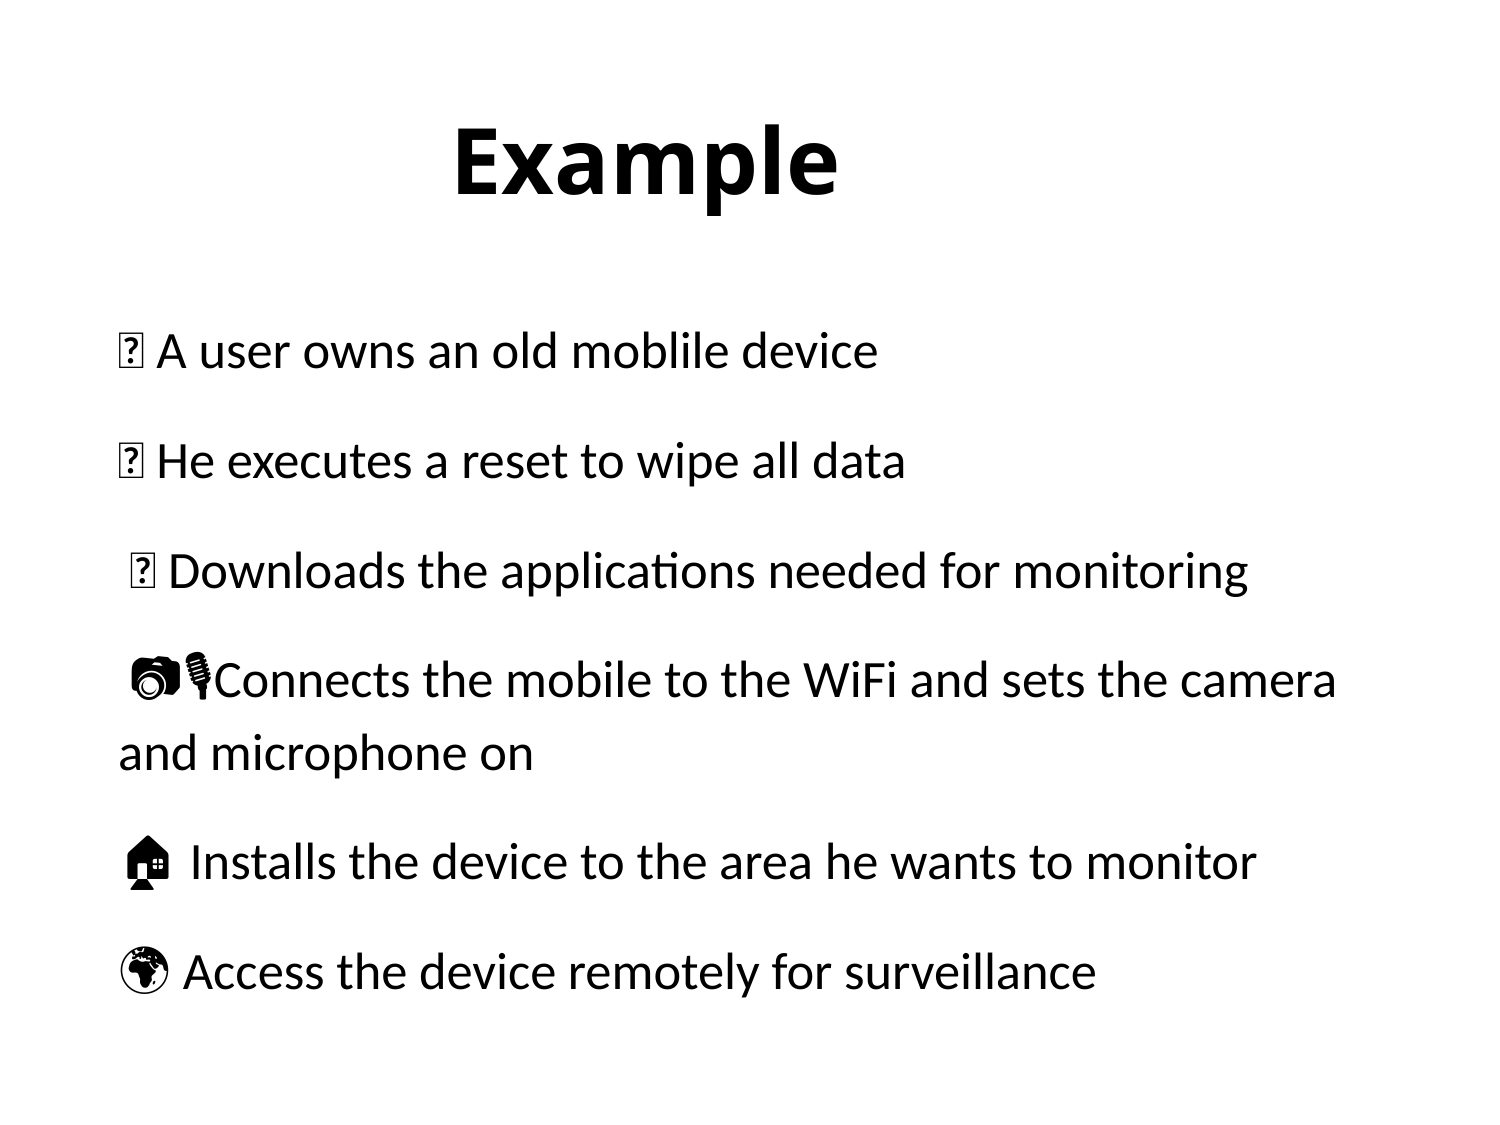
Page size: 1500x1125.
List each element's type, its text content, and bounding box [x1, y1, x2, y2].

list 👤 A user owns an old moblile device 🧹 He executes a reset to wipe all data 📲 Downloads the applications needed for monitoring 📷🎙️Connects the mobile to the WiFi and sets the camera and microphone on 🏠 Installs the device to the area he wants to monitor 🌍 Access the device remotely for surveillance [103, 299, 1397, 1014]
title Example [435, 56, 1500, 274]
